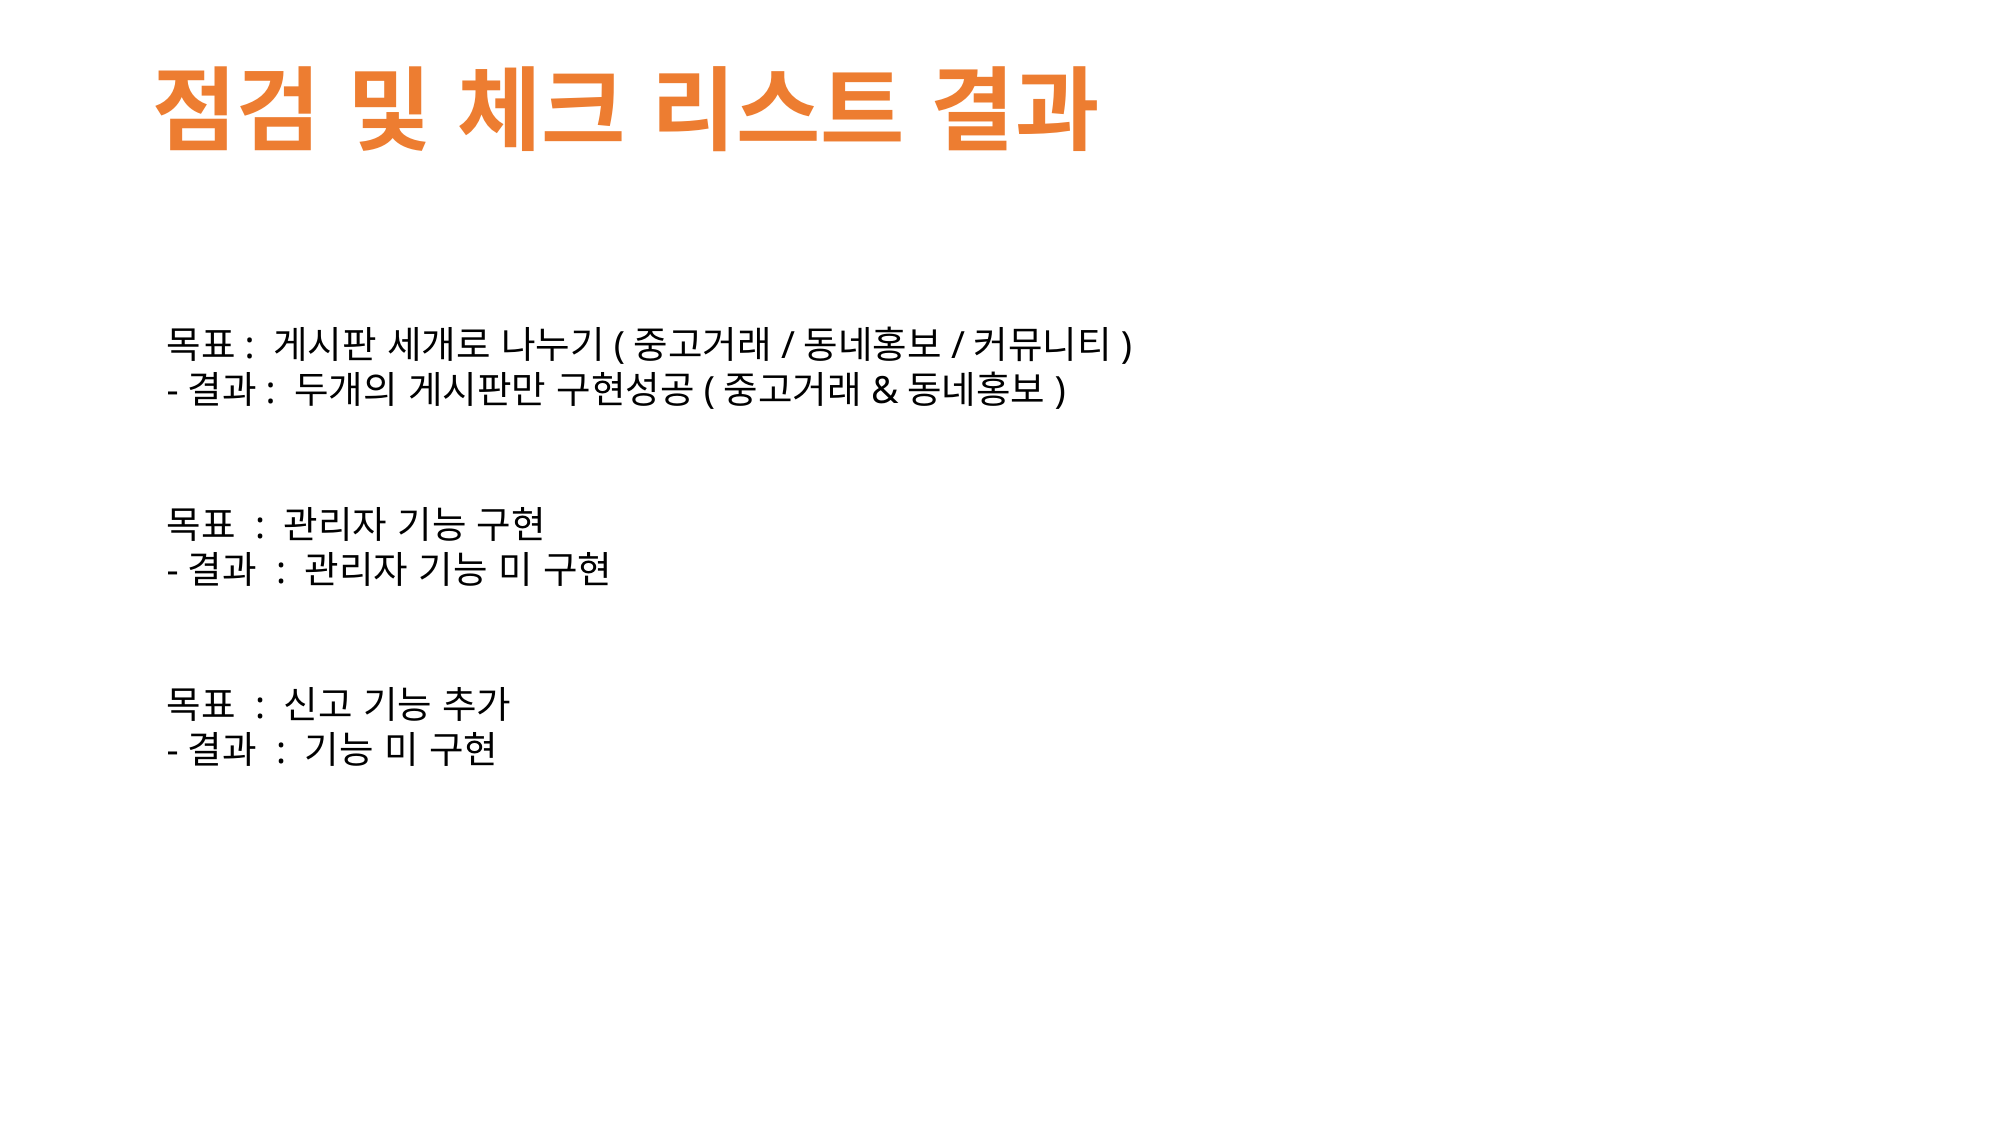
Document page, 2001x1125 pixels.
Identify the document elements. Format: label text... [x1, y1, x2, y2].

text_box 목표: 게시판 세개로 나누기(중고거래/동네홍보/커뮤니티) -결과: 두개의 게시판만 구현성공(중고거래&동네홍보) 목표 : 관리자 기능 구현 -결과 : 관리자 기능 미 구현 목표 : 신고 기능 추가 -결과 : 기능 미 구현 [151, 313, 1749, 914]
title 점검 및 체크 리스트 결과 [137, 59, 1863, 278]
